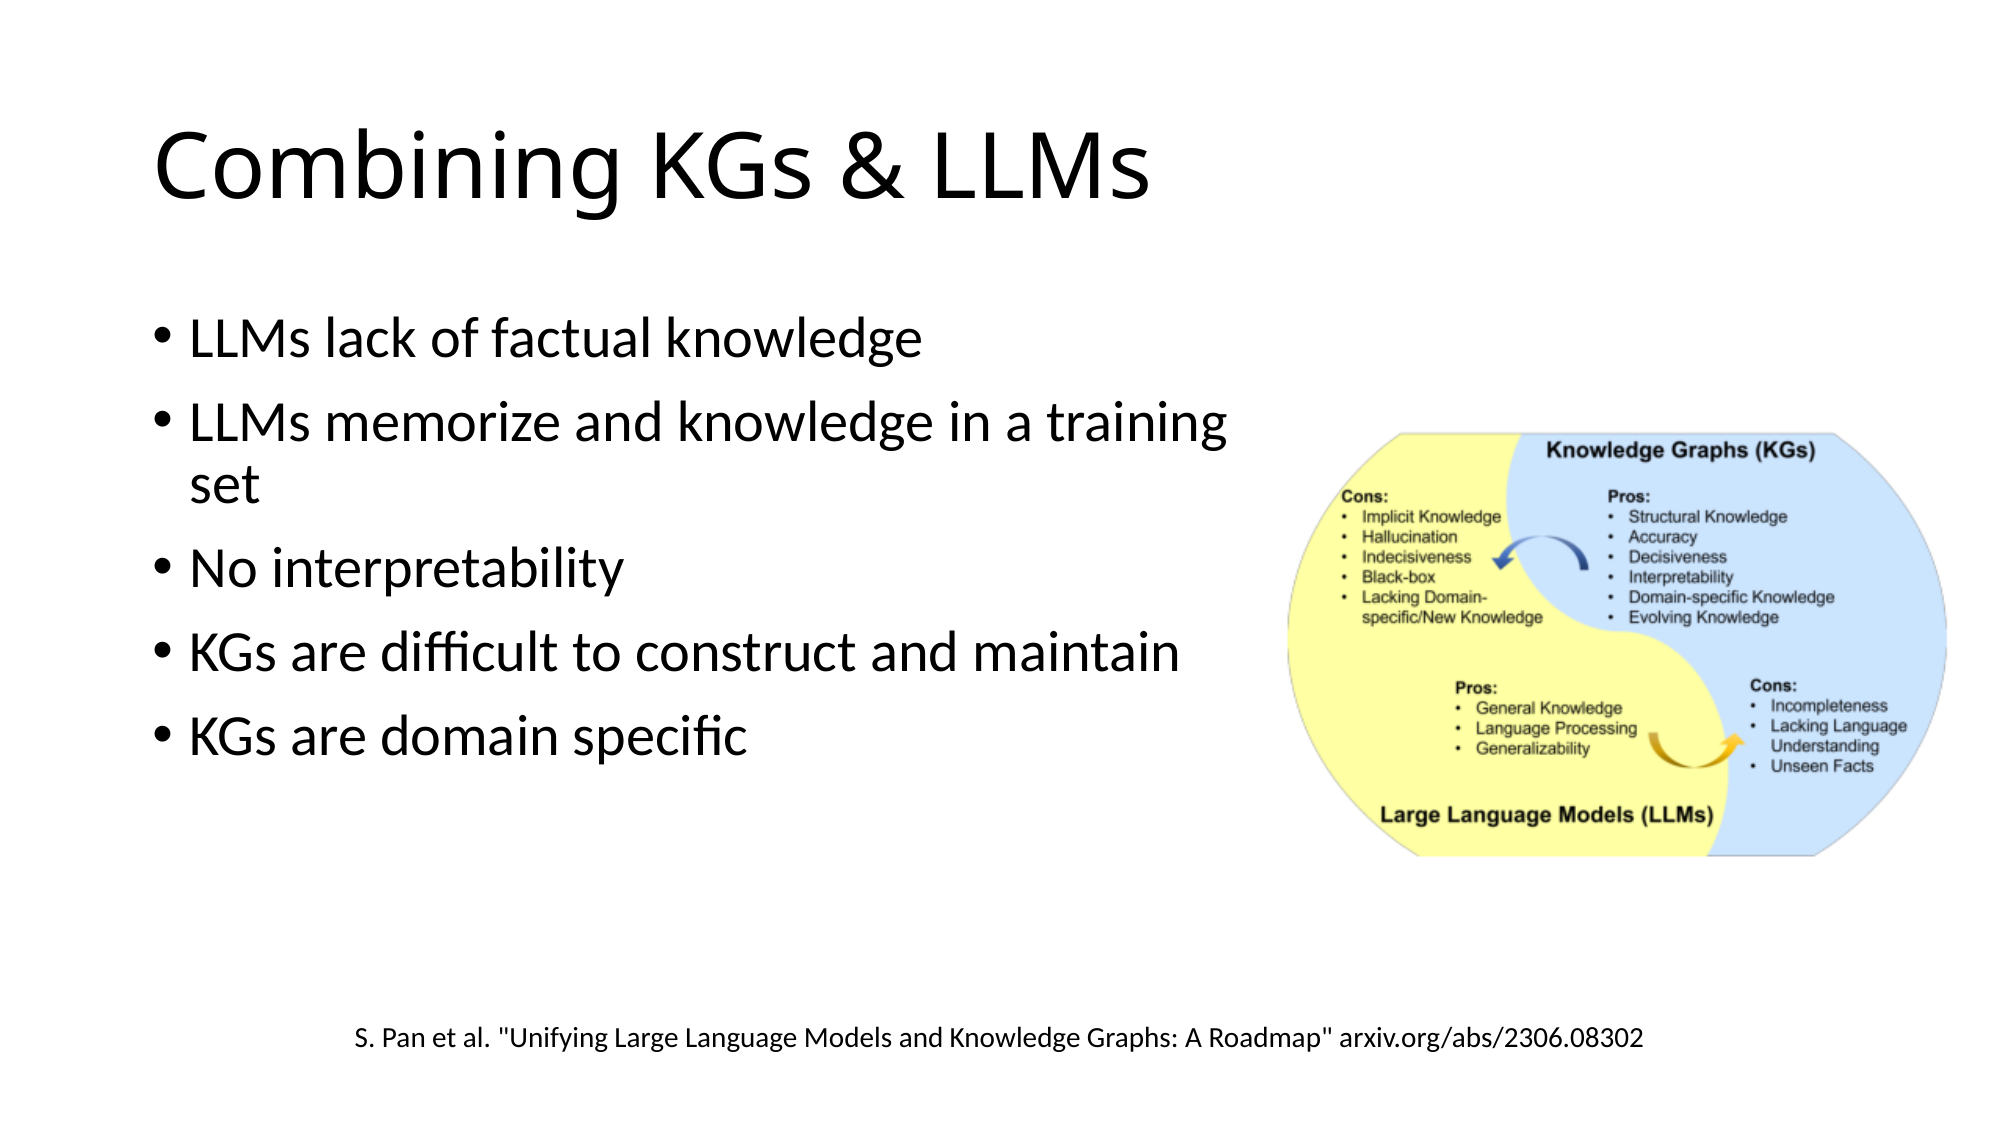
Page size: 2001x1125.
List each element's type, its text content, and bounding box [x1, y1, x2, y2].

text_box S. Pan et al. "Unifying Large Language Models and Knowledge Graphs: A Roadmap" arxiv.org/abs/2306.08302 [0, 1011, 2000, 1061]
title Combining KGs & LLMs [137, 59, 1863, 278]
list LLMs lack of factual knowledge LLMs memorize and knowledge in a training set No interpretability KGs are difficult to construct and maintain KGs are domain specific [137, 299, 1253, 1011]
picture [1280, 415, 1955, 874]
